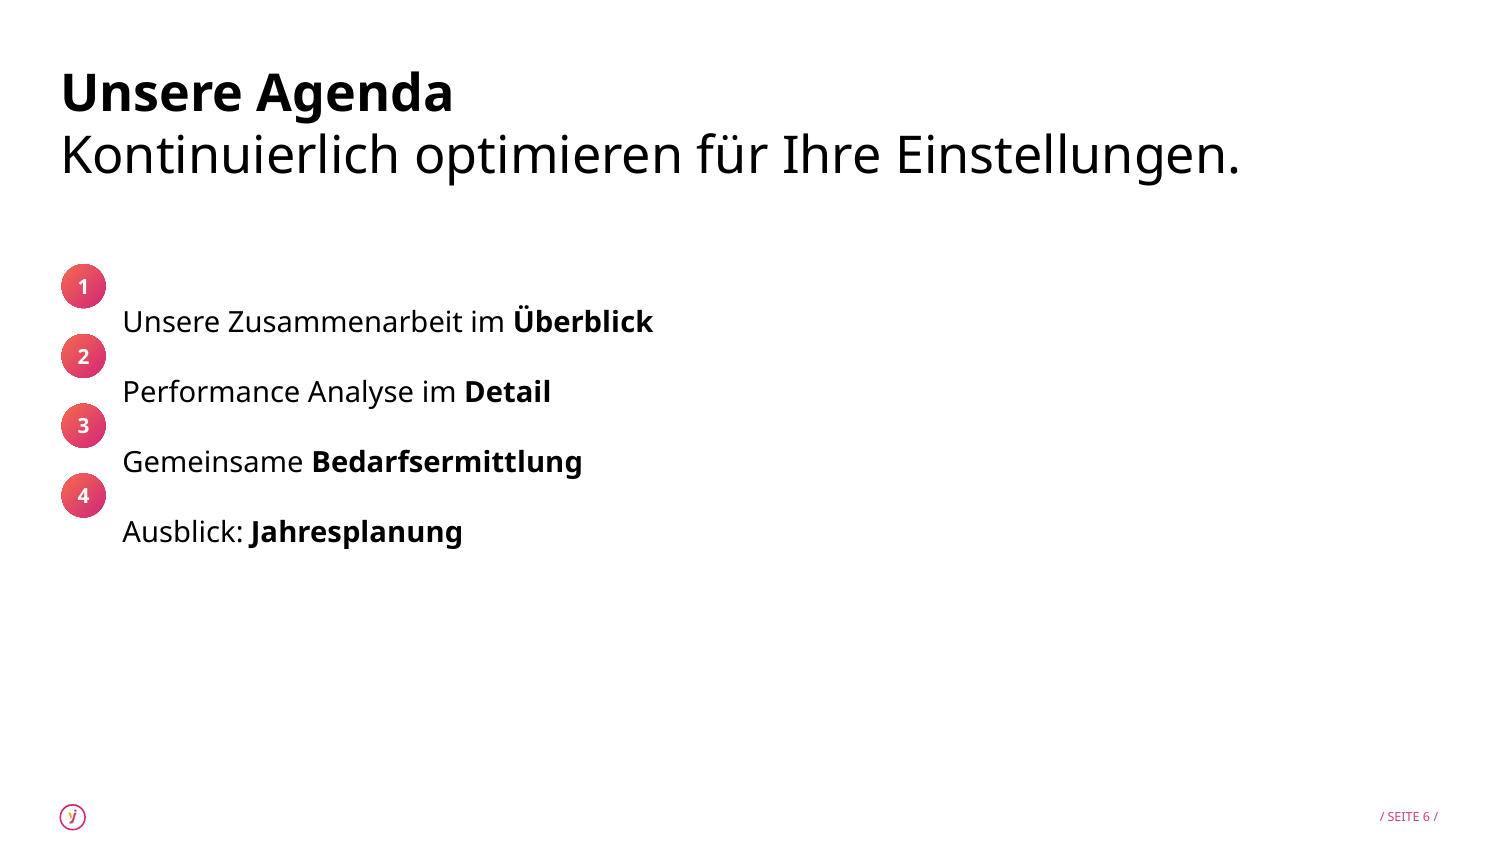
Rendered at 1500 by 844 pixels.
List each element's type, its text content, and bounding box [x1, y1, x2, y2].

picture [60, 804, 68, 811]
title Unsere Agenda Kontinuierlich optimieren für Ihre Einstellungen. [60, 59, 1439, 201]
text_box 4 [61, 473, 106, 518]
text_box 3 [61, 403, 106, 448]
text_box 1 [61, 264, 106, 309]
text_box 2 [61, 334, 106, 378]
picture [78, 804, 85, 810]
text_box Unsere Zusammenarbeit im Überblick Performance Analyse im Detail Gemeinsame Bedarfsermittlung Ausblick: Jahresplanung [107, 253, 1082, 563]
picture [62, 806, 84, 828]
